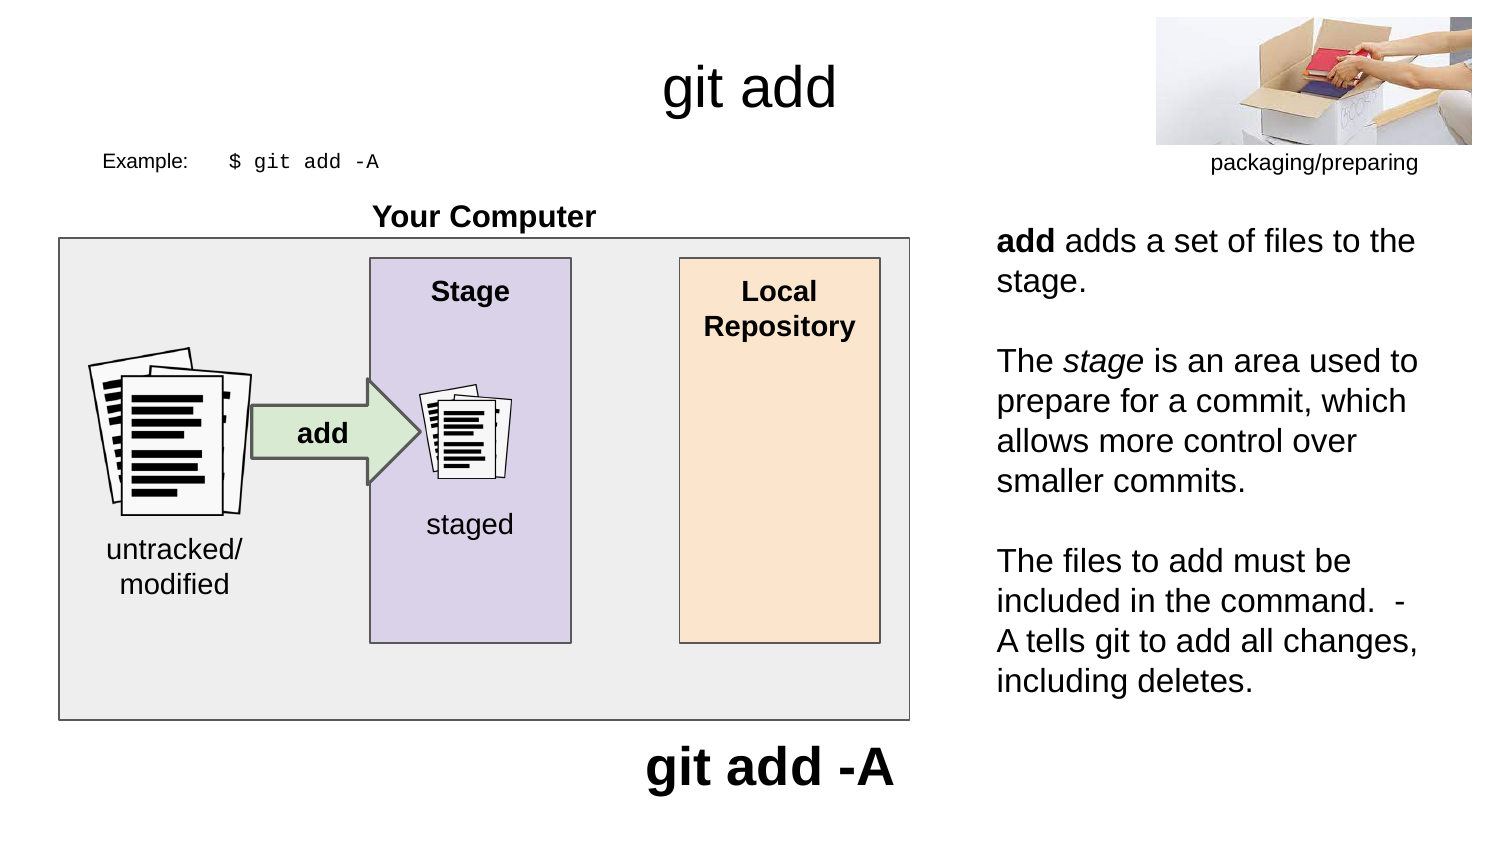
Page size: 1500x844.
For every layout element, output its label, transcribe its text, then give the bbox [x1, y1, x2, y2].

text_box git add -A [329, 715, 1212, 811]
text_box Your Computer [58, 180, 910, 249]
title git add [51, 33, 1150, 128]
text_box add [256, 378, 414, 485]
text_box untracked/modified [87, 515, 262, 616]
text_box [58, 249, 910, 720]
text_box add adds a set of files to the stage. The stage is an area used to prepare for a commit, which allows more control over smaller commits. The files to add must be included in the command. -A tells git to add all changes, including deletes. [981, 204, 1441, 714]
picture [88, 347, 252, 516]
text_box Stage [370, 257, 571, 643]
picture [419, 384, 512, 480]
text_box packaging/preparing [1195, 133, 1500, 189]
text_box staged [383, 490, 558, 556]
picture [1155, 17, 1472, 145]
text_box Local Repository [679, 257, 880, 643]
text_box Example: $ git add -A [87, 135, 1195, 186]
